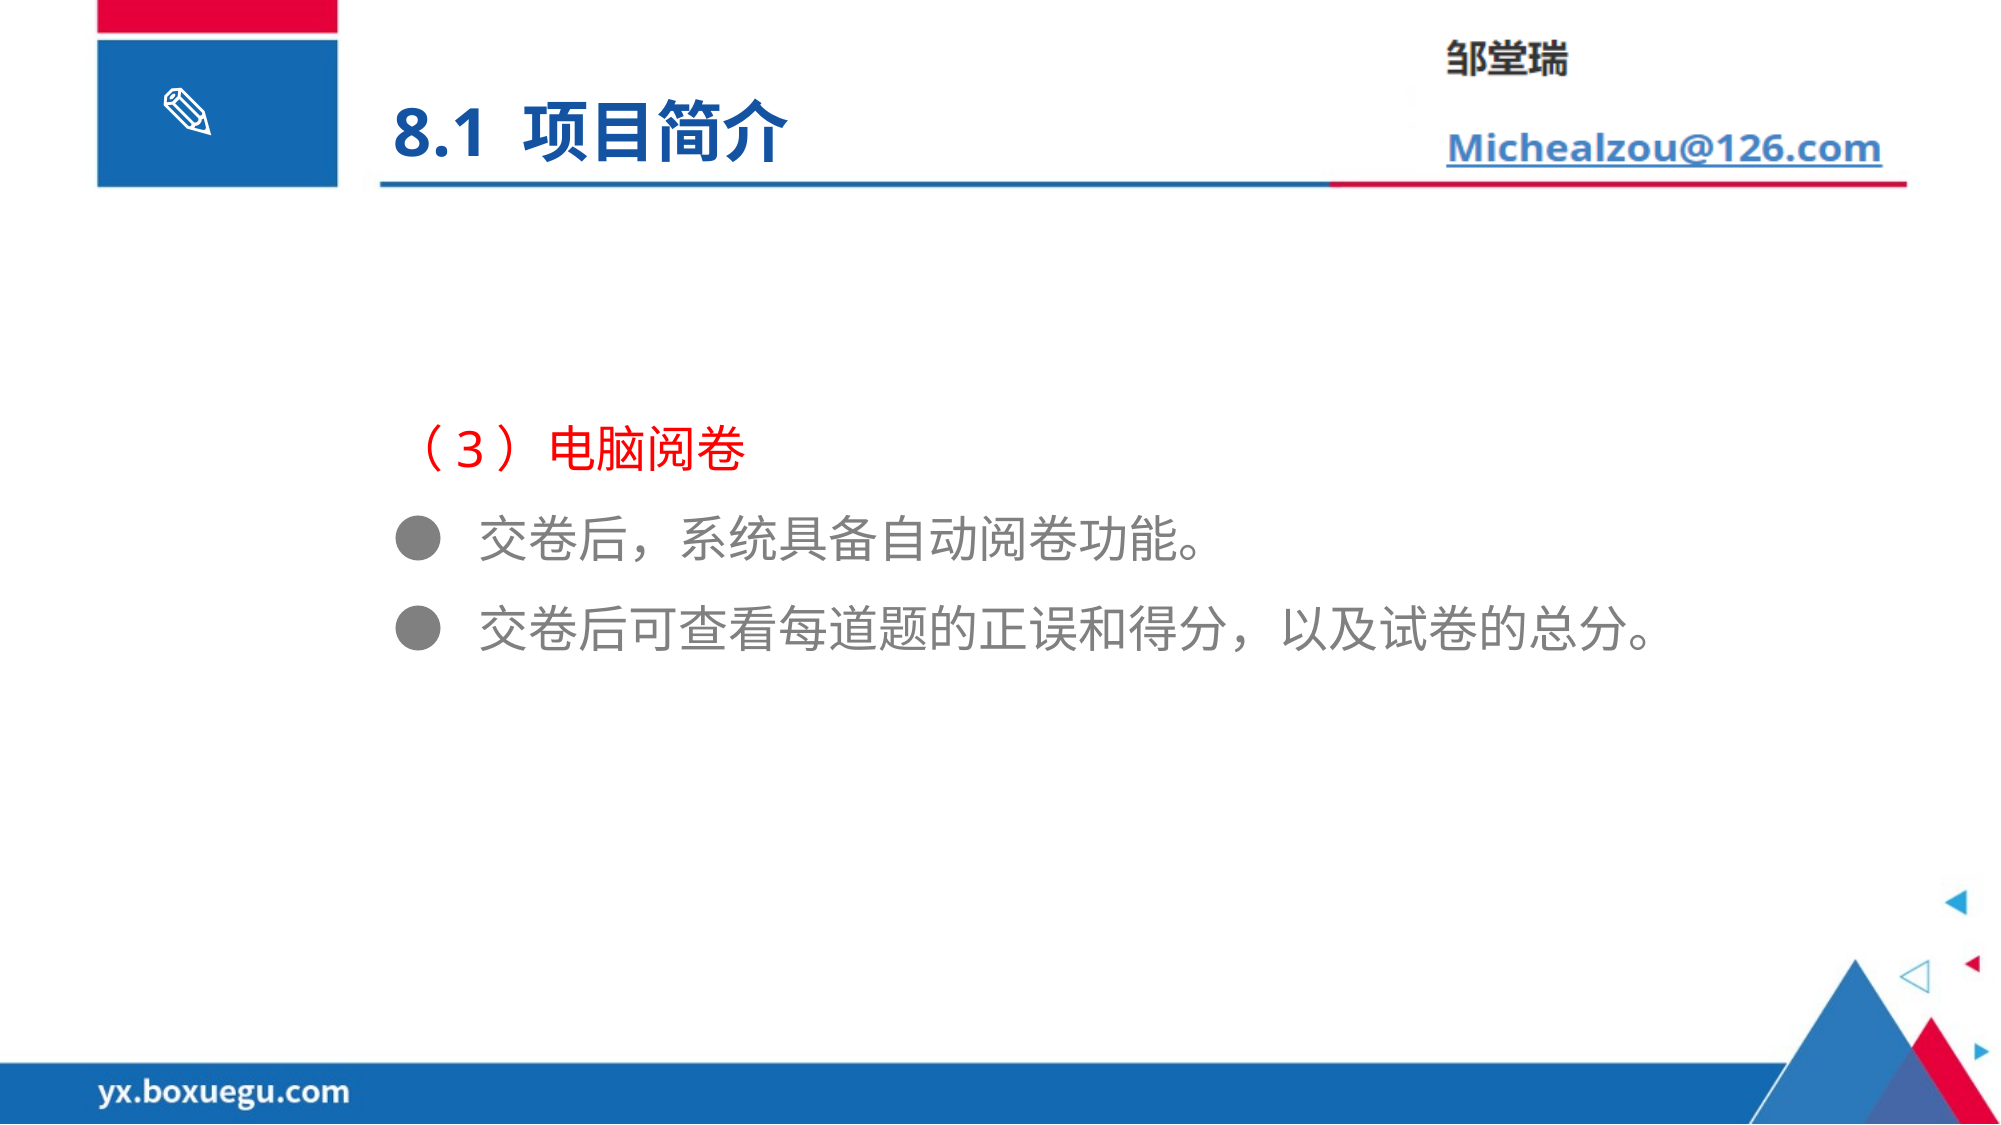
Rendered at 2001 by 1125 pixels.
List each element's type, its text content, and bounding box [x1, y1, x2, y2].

text_box （3）电脑阅卷 ● 交卷后，系统具备自动阅卷功能。 ● 交卷后可查看每道题的正误和得分，以及试卷的总分。 [379, 380, 1698, 711]
picture [0, 0, 2000, 1124]
text_box 8.1 项目简介 [379, 82, 1139, 177]
